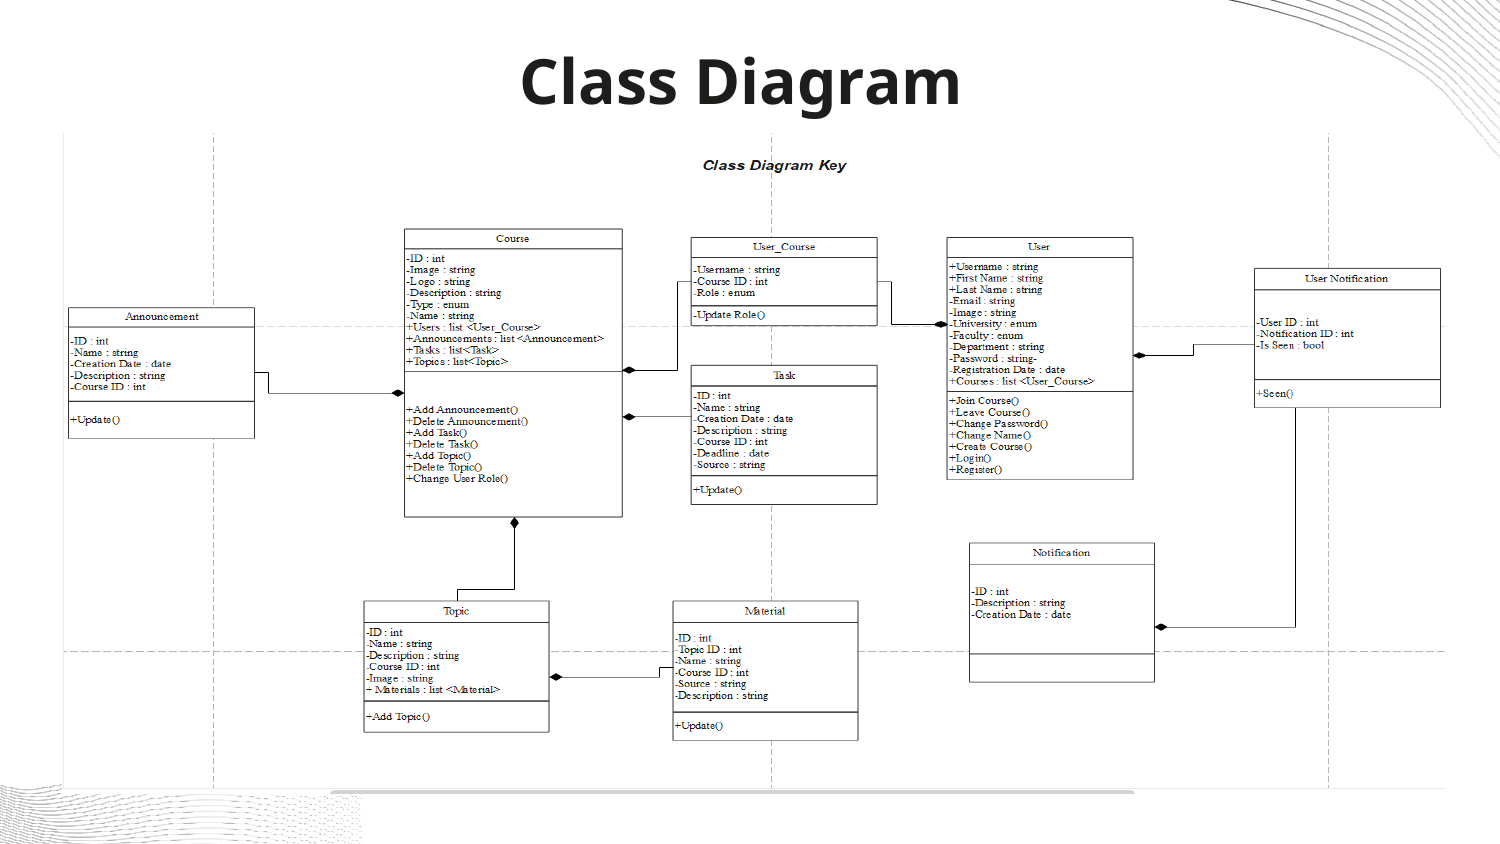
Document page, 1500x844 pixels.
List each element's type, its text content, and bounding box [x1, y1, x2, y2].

picture [0, 0, 1500, 844]
title Class Diagram [109, 27, 1374, 122]
